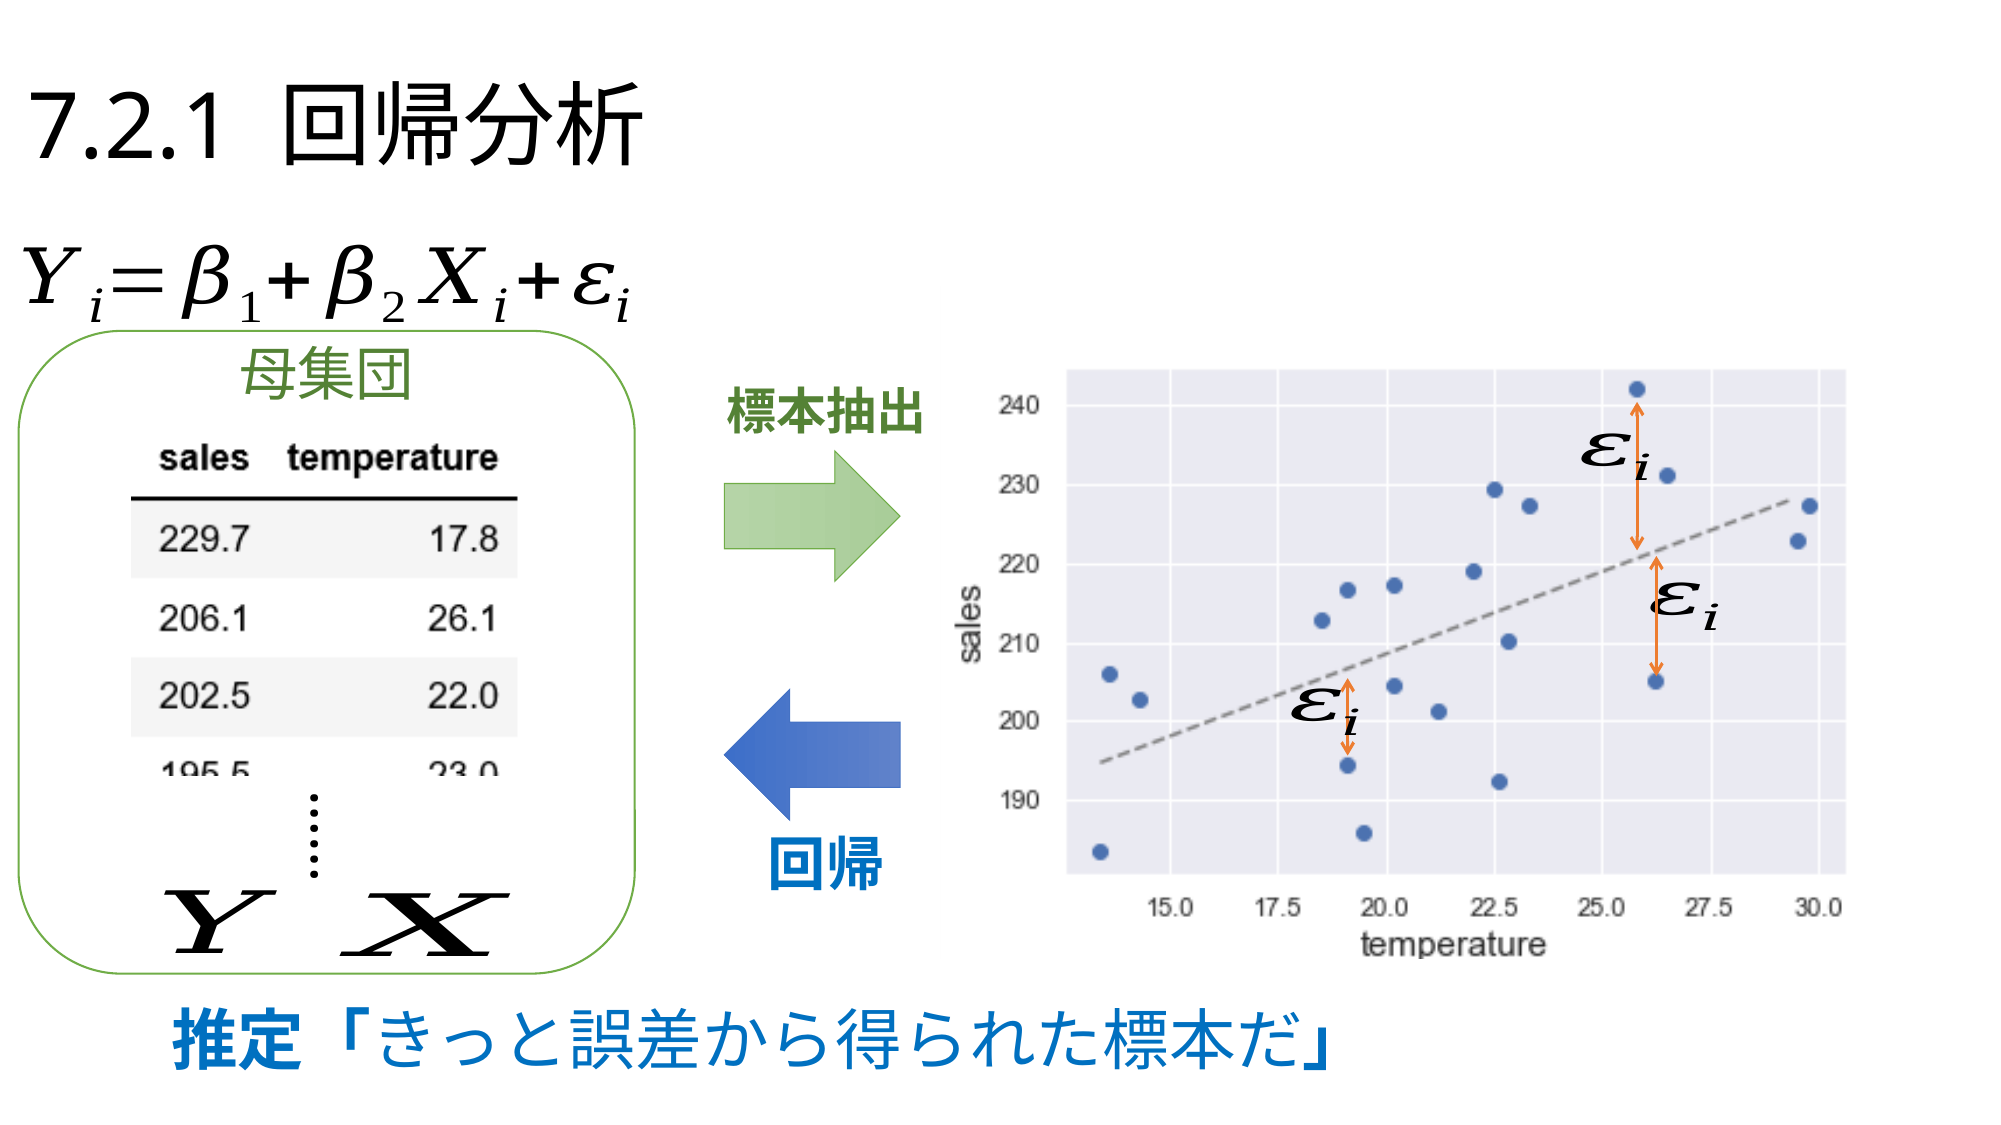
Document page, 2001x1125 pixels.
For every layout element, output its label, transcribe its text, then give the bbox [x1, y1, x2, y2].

text_box [723, 449, 901, 583]
picture [131, 436, 522, 776]
text_box [723, 688, 901, 819]
title 7.2.1 回帰分析 [12, 19, 1738, 238]
text_box …… [276, 776, 378, 926]
text_box 回帰 [753, 819, 915, 905]
picture [939, 286, 1947, 959]
text_box 標本抽出 [711, 372, 939, 447]
text_box 母集団 [17, 329, 636, 975]
